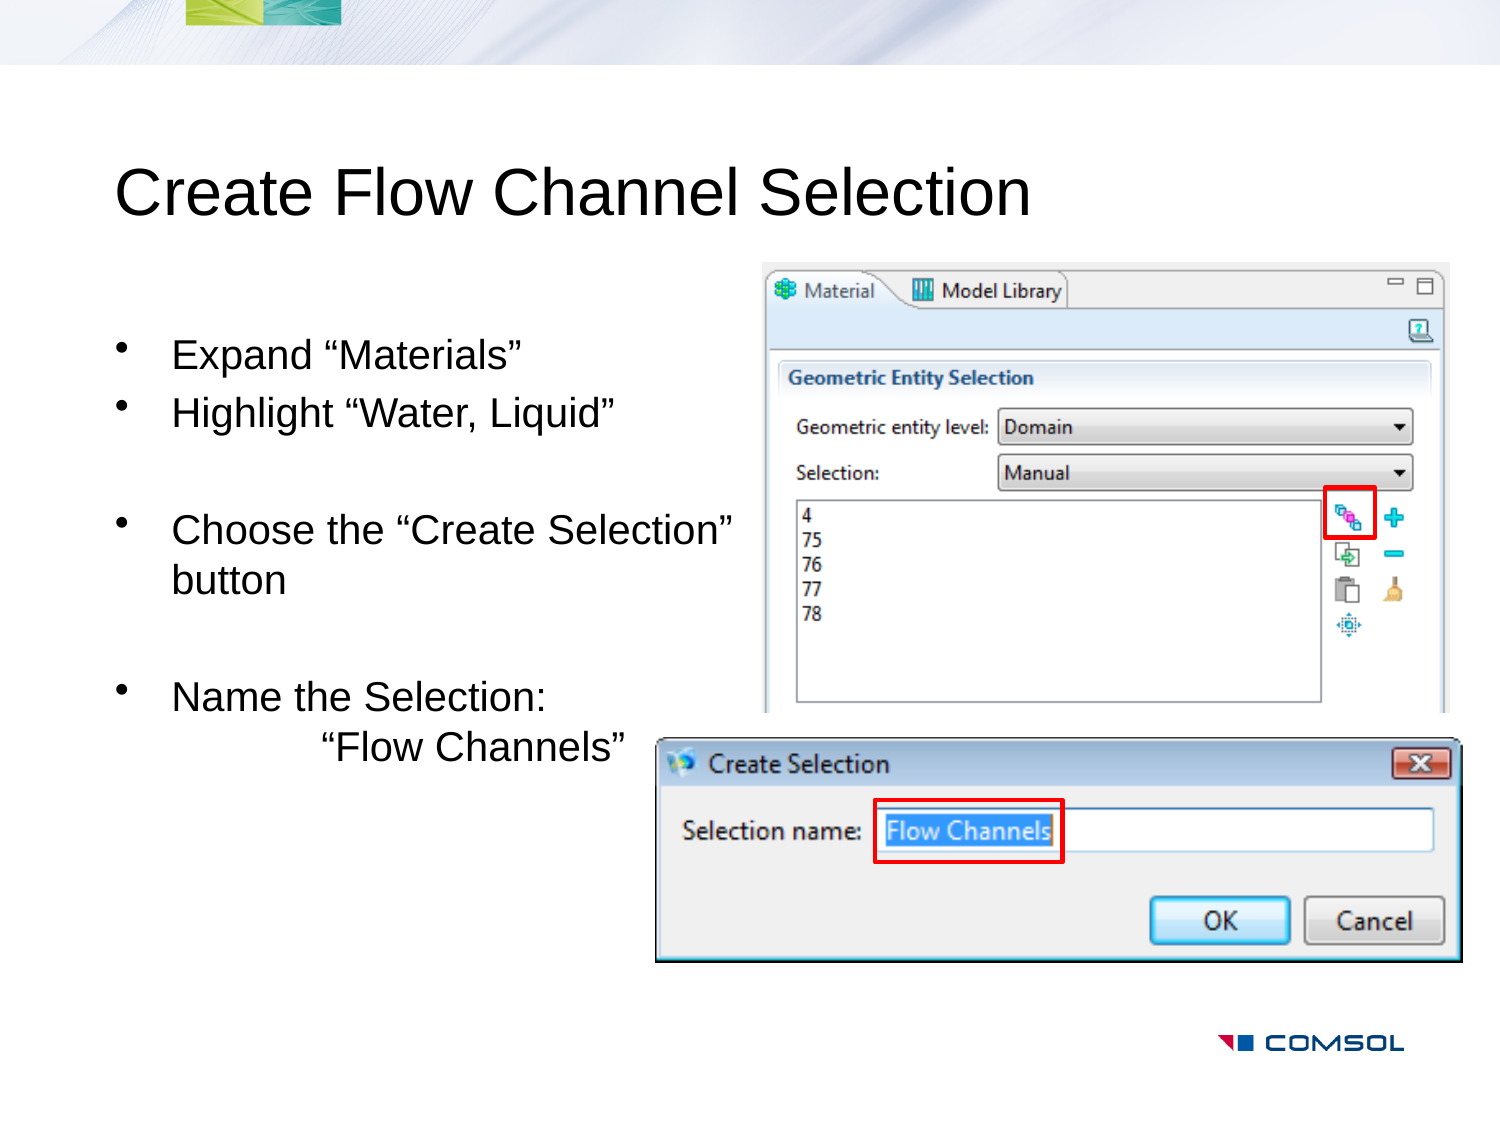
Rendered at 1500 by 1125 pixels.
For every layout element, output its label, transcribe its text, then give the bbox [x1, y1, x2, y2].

list Expand “Materials” Highlight “Water, Liquid” Choose the “Create Selection” button Name the Selection: “Flow Channels” [99, 320, 750, 1000]
title Create Flow Channel Selection [99, 102, 1425, 275]
picture [0, 0, 1500, 1125]
